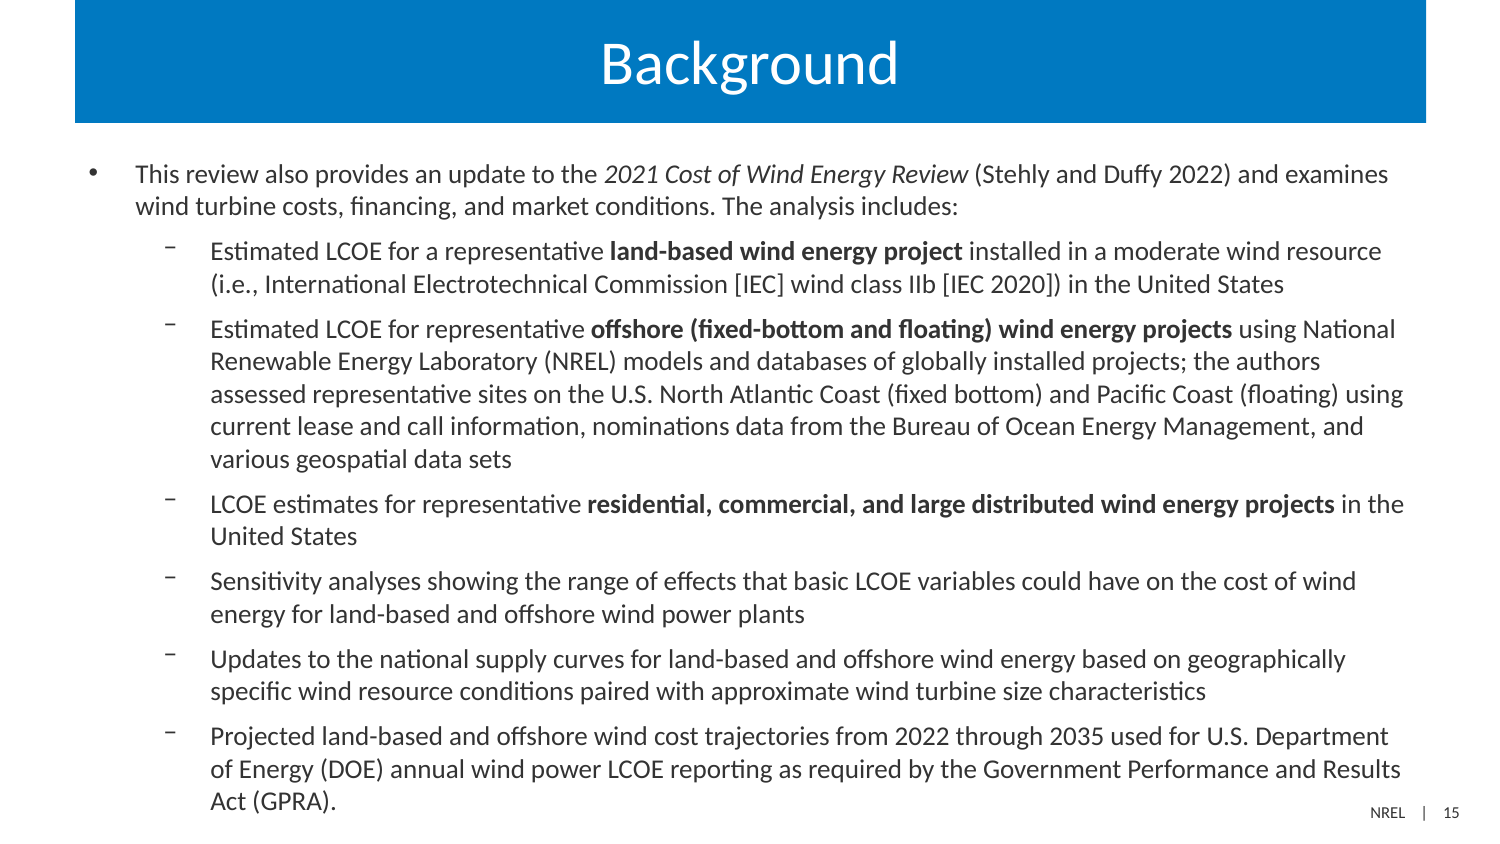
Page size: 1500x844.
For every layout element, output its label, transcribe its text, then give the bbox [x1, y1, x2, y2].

text_box This review also provides an update to the 2021 Cost of Wind Energy Review (Stehly and Duffy 2022) and examines wind turbine costs, financing, and market conditions. The analysis includes: Estimated LCOE for a representative land-based wind energy project installed in a moderate wind resource (i.e., International Electrotechnical Commission [IEC] wind class IIb [IEC 2020]) in the United States Estimated LCOE for representative offshore (fixed-bottom and floating) wind energy projects using National Renewable Energy Laboratory (NREL) models and databases of globally installed projects; the authors assessed representative sites on the U.S. North Atlantic Coast (fixed bottom) and Pacific Coast (floating) using current lease and call information, nominations data from the Bureau of Ocean Energy Management, and various geospatial data sets LCOE estimates for representative residential, commercial, and large distributed wind energy projects in the United States Sensitivity analyses showing the range of effects that basic LCOE variables could have on the cost of wind energy for land-based and offshore wind power plants Updates to the national supply curves for land-based and offshore wind energy based on geographically specific wind resource conditions paired with approximate wind turbine size characteristics Projected land-based and offshore wind cost trajectories from 2022 through 2035 used for U.S. Department of Energy (DOE) annual wind power LCOE reporting as required by the Government Performance and Results Act (GPRA). [73, 148, 1427, 824]
title Background [75, 0, 1427, 123]
